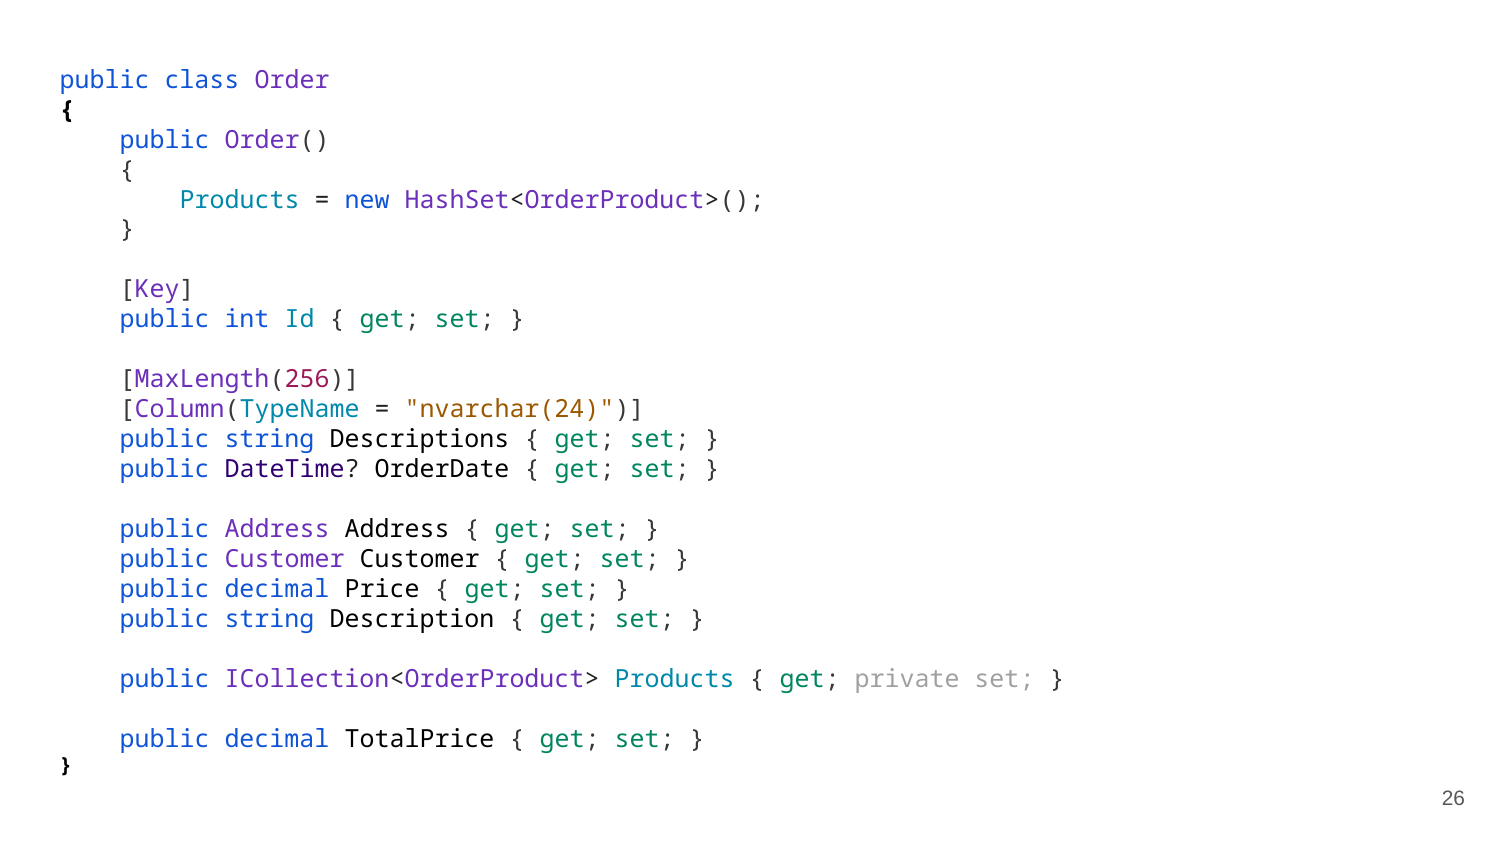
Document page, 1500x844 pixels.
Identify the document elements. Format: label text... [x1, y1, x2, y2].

text_box public class Order { public Order() { Products = new HashSet<OrderProduct>(); } [Key] public int Id { get; set; } [MaxLength(256)] [Column(TypeName = "nvarchar(24)")] public string Descriptions { get; set; } public DateTime? OrderDate { get; set; } public Address Address { get; set; } public Customer Customer { get; set; } public decimal Price { get; set; } public string Description { get; set; } public ICollection<OrderProduct> Products { get; private set; } public decimal TotalPrice { get; set; } } [44, 55, 1480, 785]
slide_number 26 [1389, 785, 1480, 830]
